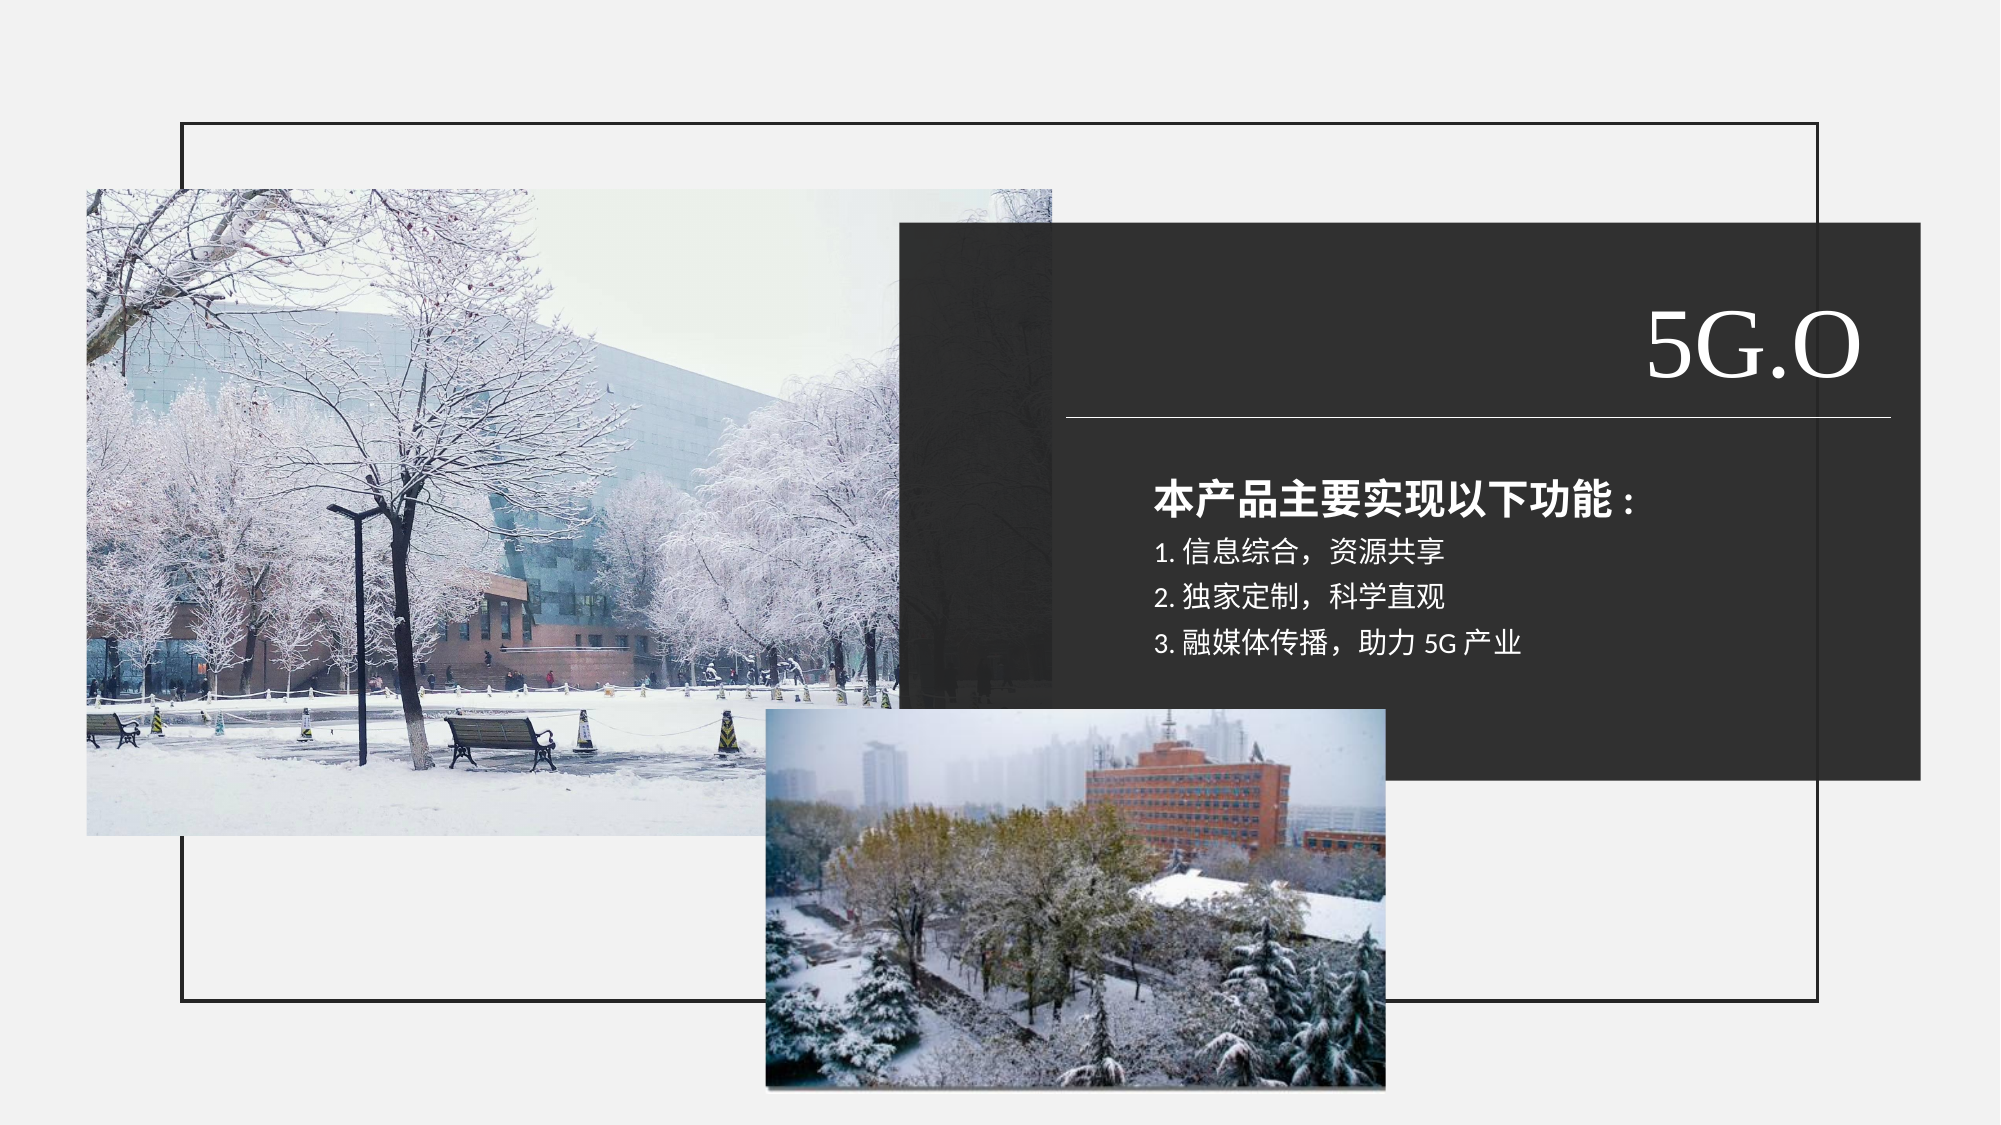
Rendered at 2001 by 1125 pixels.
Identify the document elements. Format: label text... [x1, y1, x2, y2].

text_box [1386, 782, 1819, 1002]
text_box 5G.O [1629, 283, 1904, 407]
text_box [1053, 221, 1922, 782]
text_box [181, 123, 1819, 221]
text_box 本产品主要实现以下功能: 1.信息综合，资源共享 2.独家定制，科学直观 3.融媒体传播，助力5G产业 [1138, 450, 1849, 667]
text_box [181, 836, 765, 1002]
picture [86, 189, 1386, 1094]
